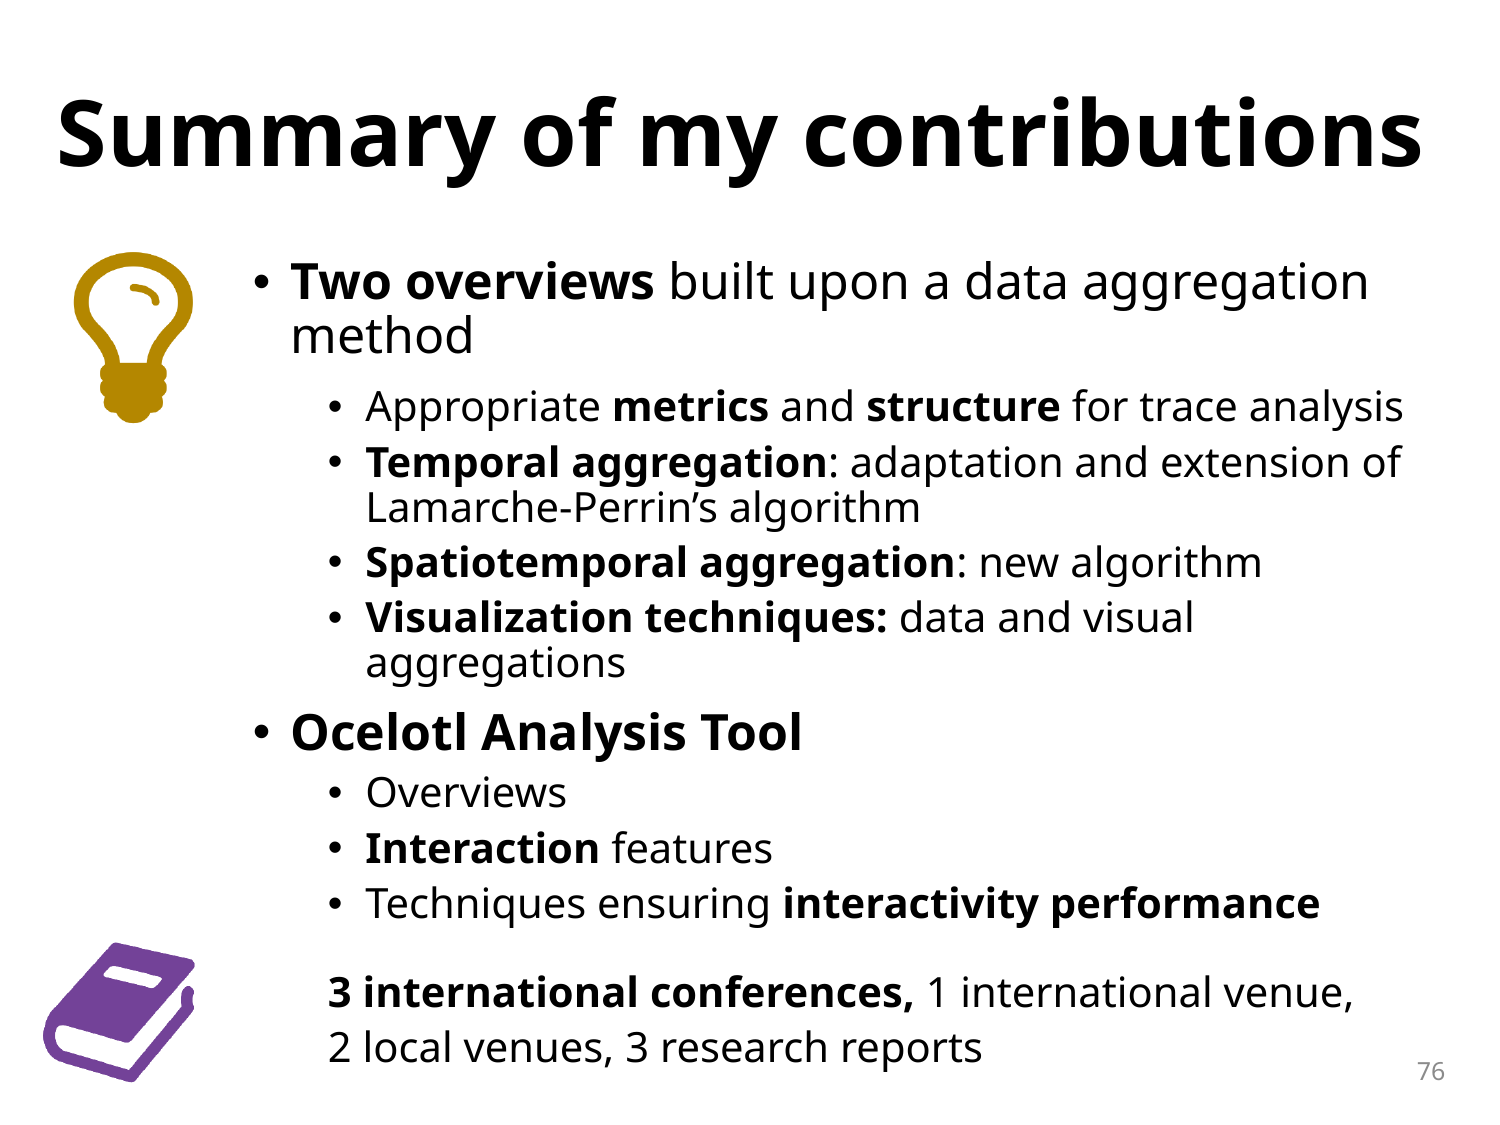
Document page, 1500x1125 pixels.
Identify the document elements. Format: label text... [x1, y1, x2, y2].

title Summary of my contributions [41, 59, 1461, 215]
picture [29, 236, 238, 436]
text_box [237, 748, 1461, 963]
text_box Two overviews built upon a data aggregation method Appropriate metrics and structure for trace analysis Temporal aggregation: adaptation and extension of Lamarche-Perrin’s algorithm Spatiotemporal aggregation: new algorithm Visualization techniques: data and visual aggregations Ocelotl Analysis Tool Overviews Interaction features Techniques ensuring interactivity performance [237, 249, 1461, 748]
text_box 3 international conferences, 1 international venue, 2 local venues, 3 research reports [237, 963, 1461, 1057]
text_box [237, 1057, 1461, 1125]
picture [42, 936, 195, 1088]
